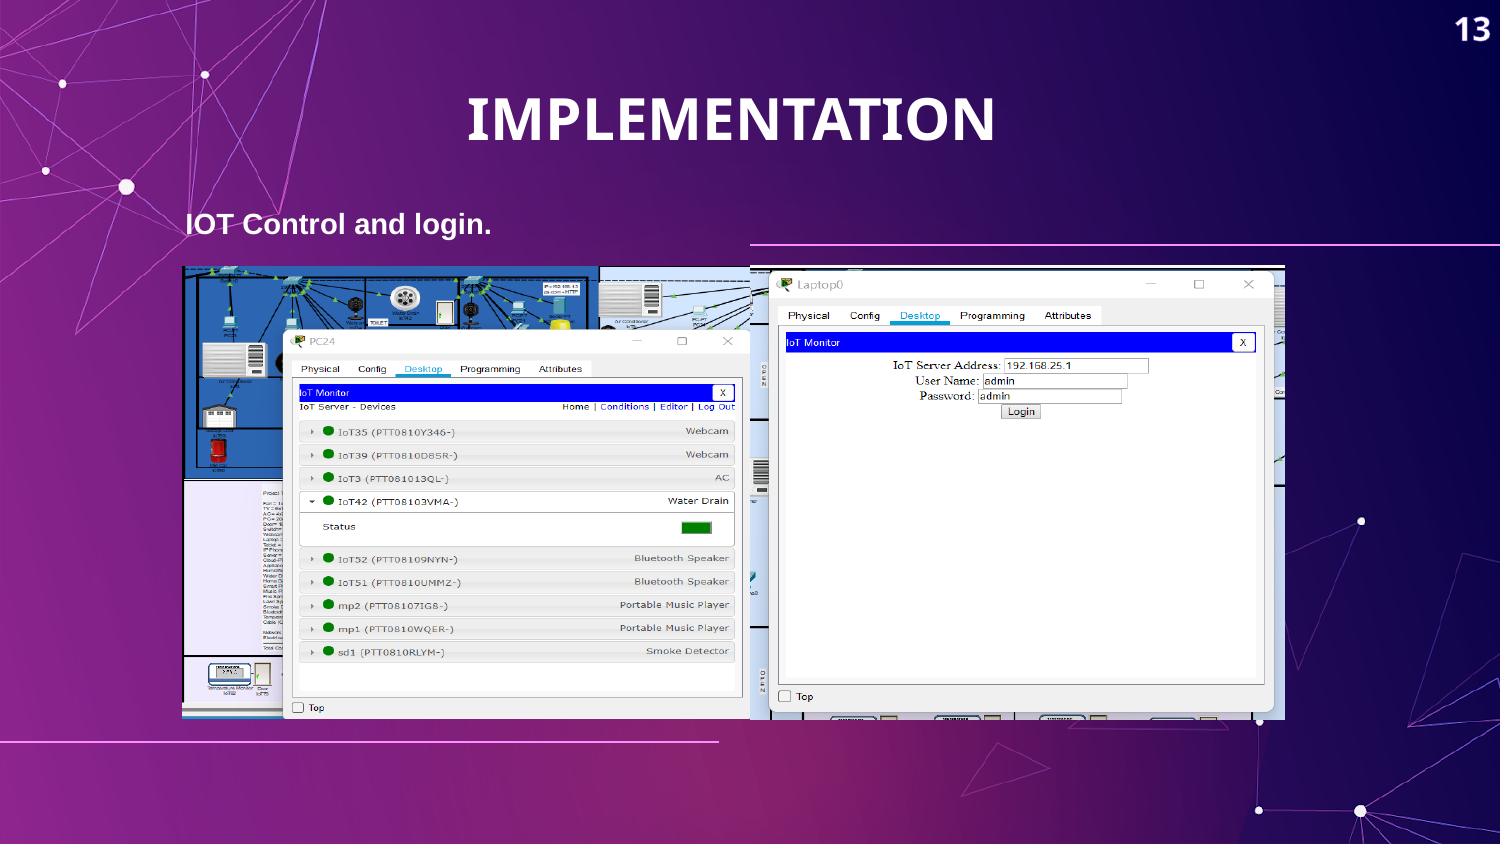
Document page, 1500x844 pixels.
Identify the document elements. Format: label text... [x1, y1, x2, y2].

title IMPLEMENTATION [448, 32, 1018, 201]
text_box IOT Control and login. [0, 197, 783, 248]
picture [0, 246, 1500, 844]
text_box 13 [1435, 0, 1500, 55]
picture [0, 0, 1500, 244]
